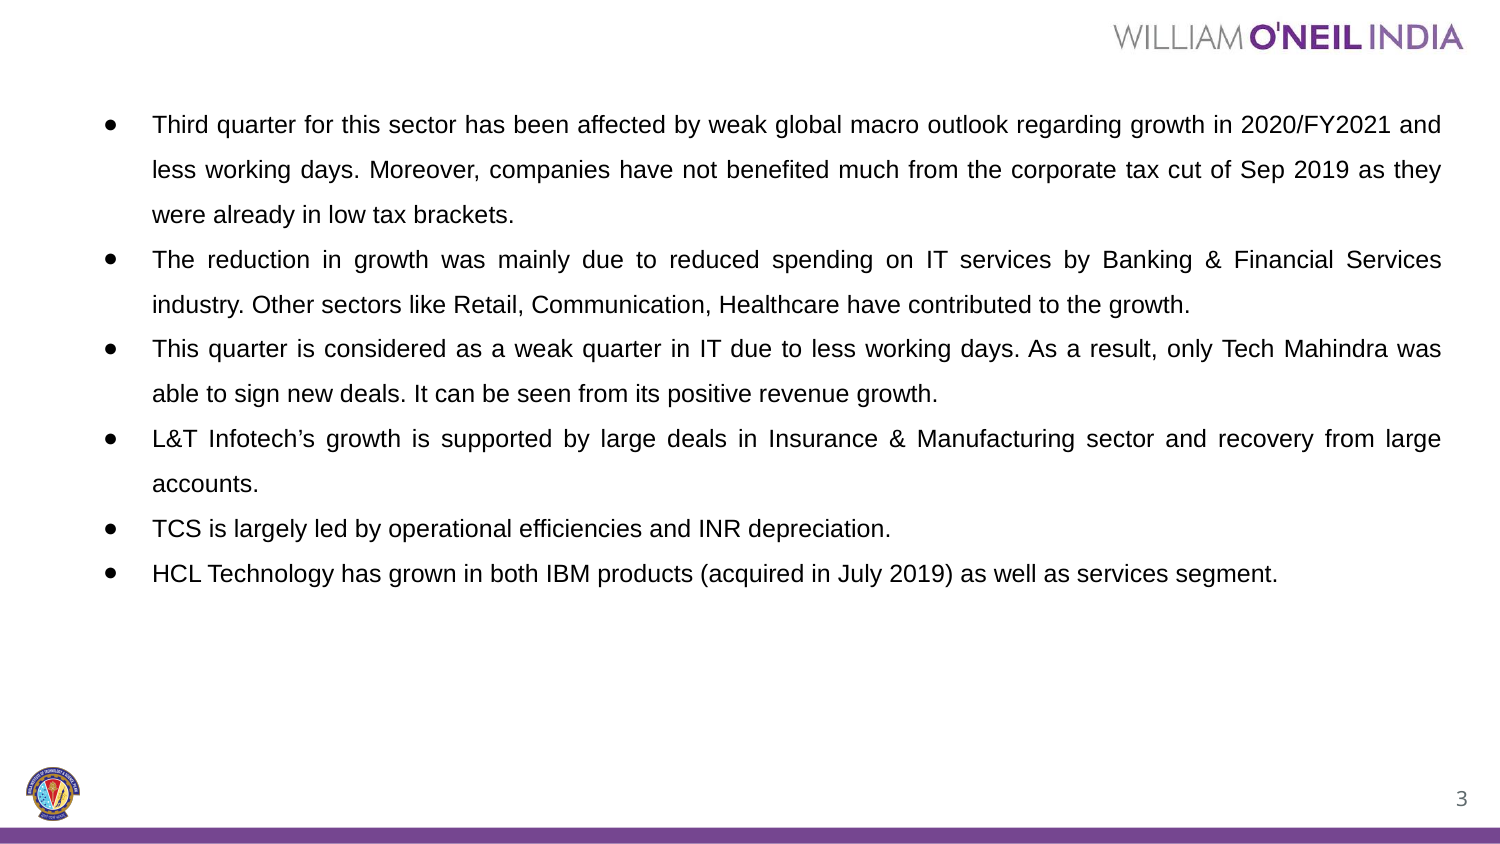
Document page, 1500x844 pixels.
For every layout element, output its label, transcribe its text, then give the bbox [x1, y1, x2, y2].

list Third quarter for this sector has been affected by weak global macro outlook regarding growth in 2020/FY2021 and less working days. Moreover, companies have not benefited much from the corporate tax cut of Sep 2019 as they were already in low tax brackets. The reduction in growth was mainly due to reduced spending on IT services by Banking & Financial Services industry. Other sectors like Retail, Communication, Healthcare have contributed to the growth. This quarter is considered as a weak quarter in IT due to less working days. As a result, only Tech Mahindra was able to sign new deals. It can be seen from its positive revenue growth. L&T Infotech’s growth is supported by large deals in Insurance & Manufacturing sector and recovery from large accounts. TCS is largely led by operational efficiencies and INR depreciation. HCL Technology has grown in both IBM products (acquired in July 2019) as well as services segment. [62, 78, 1460, 639]
slide_number ‹#› [1392, 767, 1483, 833]
picture [26, 767, 80, 821]
picture [1097, 5, 1479, 77]
